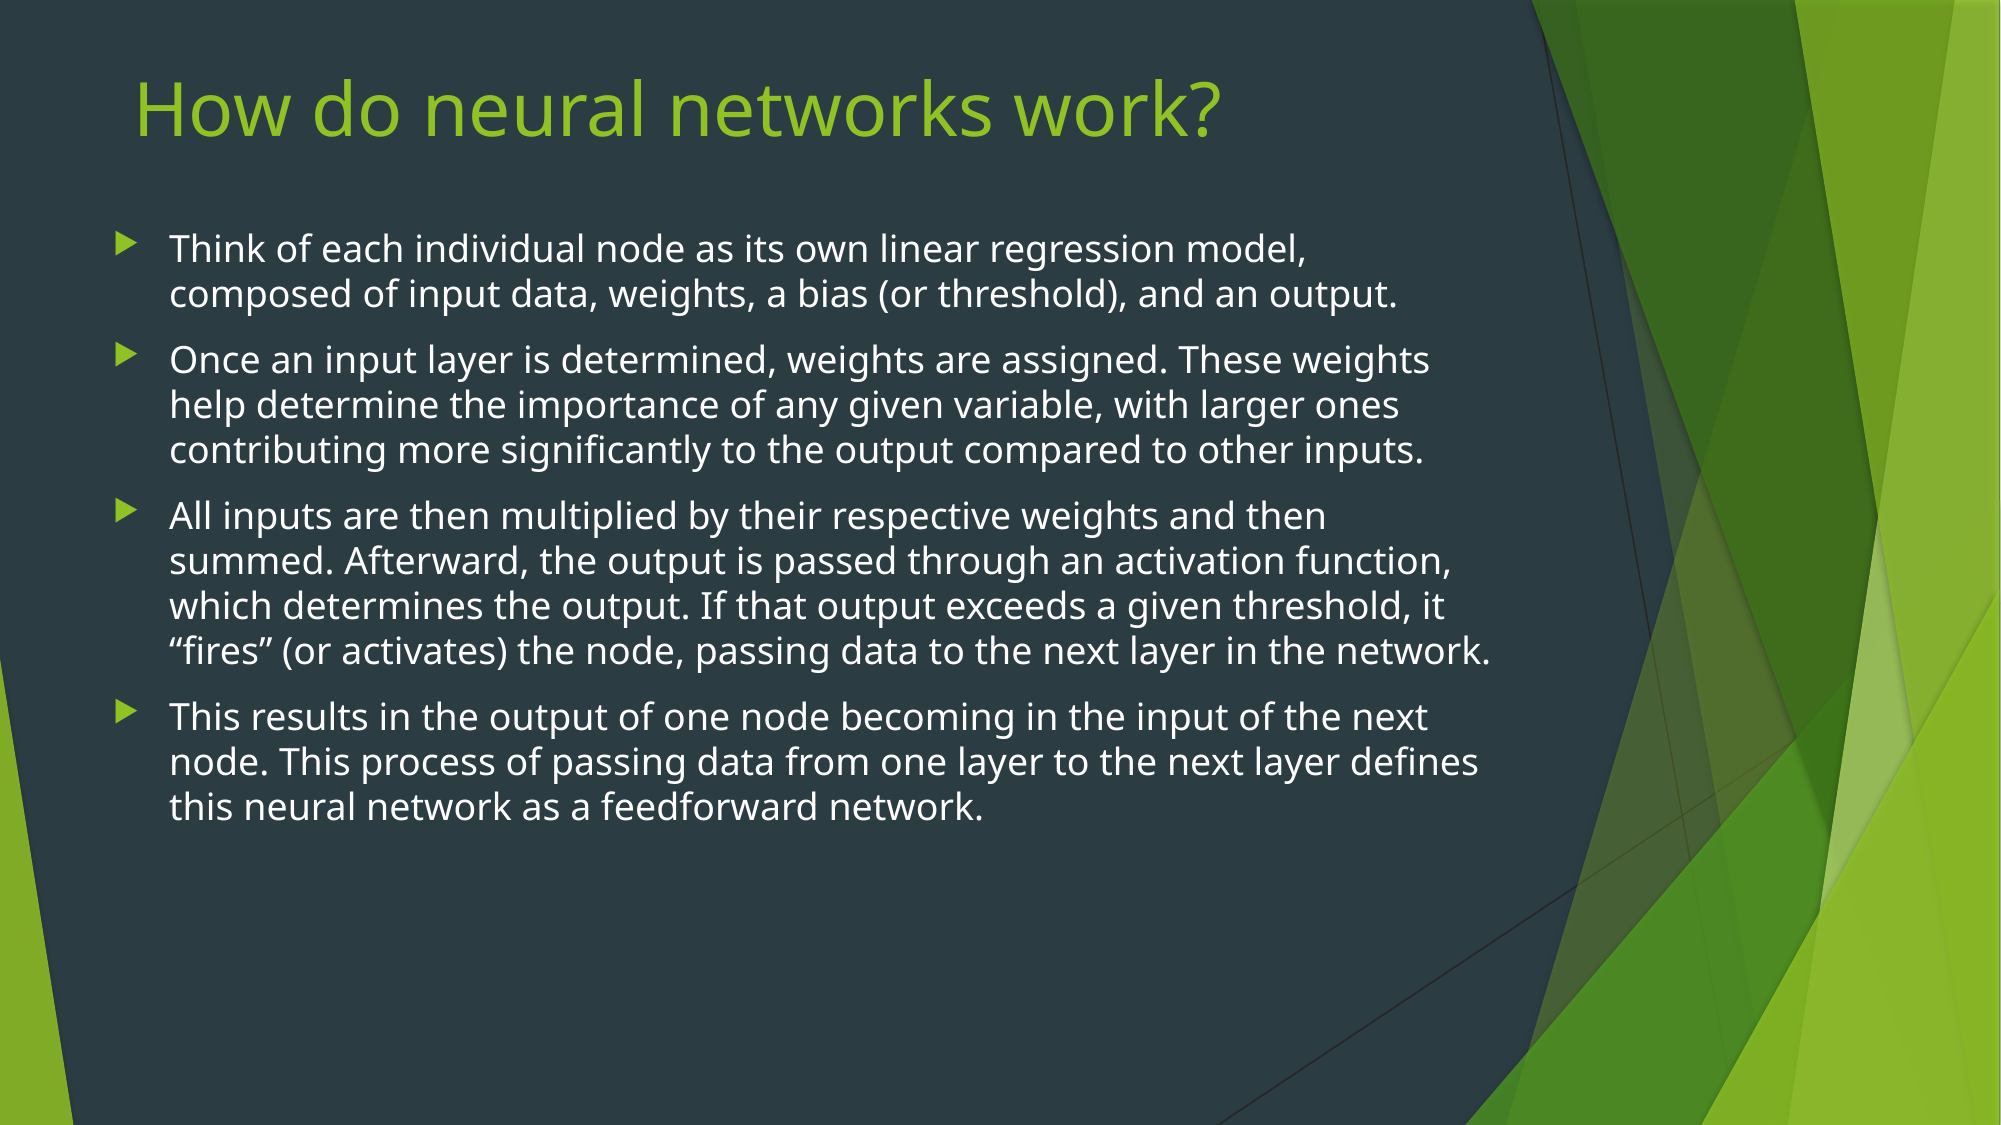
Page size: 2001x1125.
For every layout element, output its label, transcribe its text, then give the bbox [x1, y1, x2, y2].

list Think of each individual node as its own linear regression model, composed of input data, weights, a bias (or threshold), and an output. Once an input layer is determined, weights are assigned. These weights help determine the importance of any given variable, with larger ones contributing more significantly to the output compared to other inputs. All inputs are then multiplied by their respective weights and then summed. Afterward, the output is passed through an activation function, which determines the output. If that output exceeds a given threshold, it “fires” (or activates) the node, passing data to the next layer in the network. This results in the output of one node becoming in the input of the next node. This process of passing data from one layer to the next layer defines this neural network as a feedforward network. [97, 217, 1509, 855]
title How do neural networks work? [118, 54, 1529, 271]
